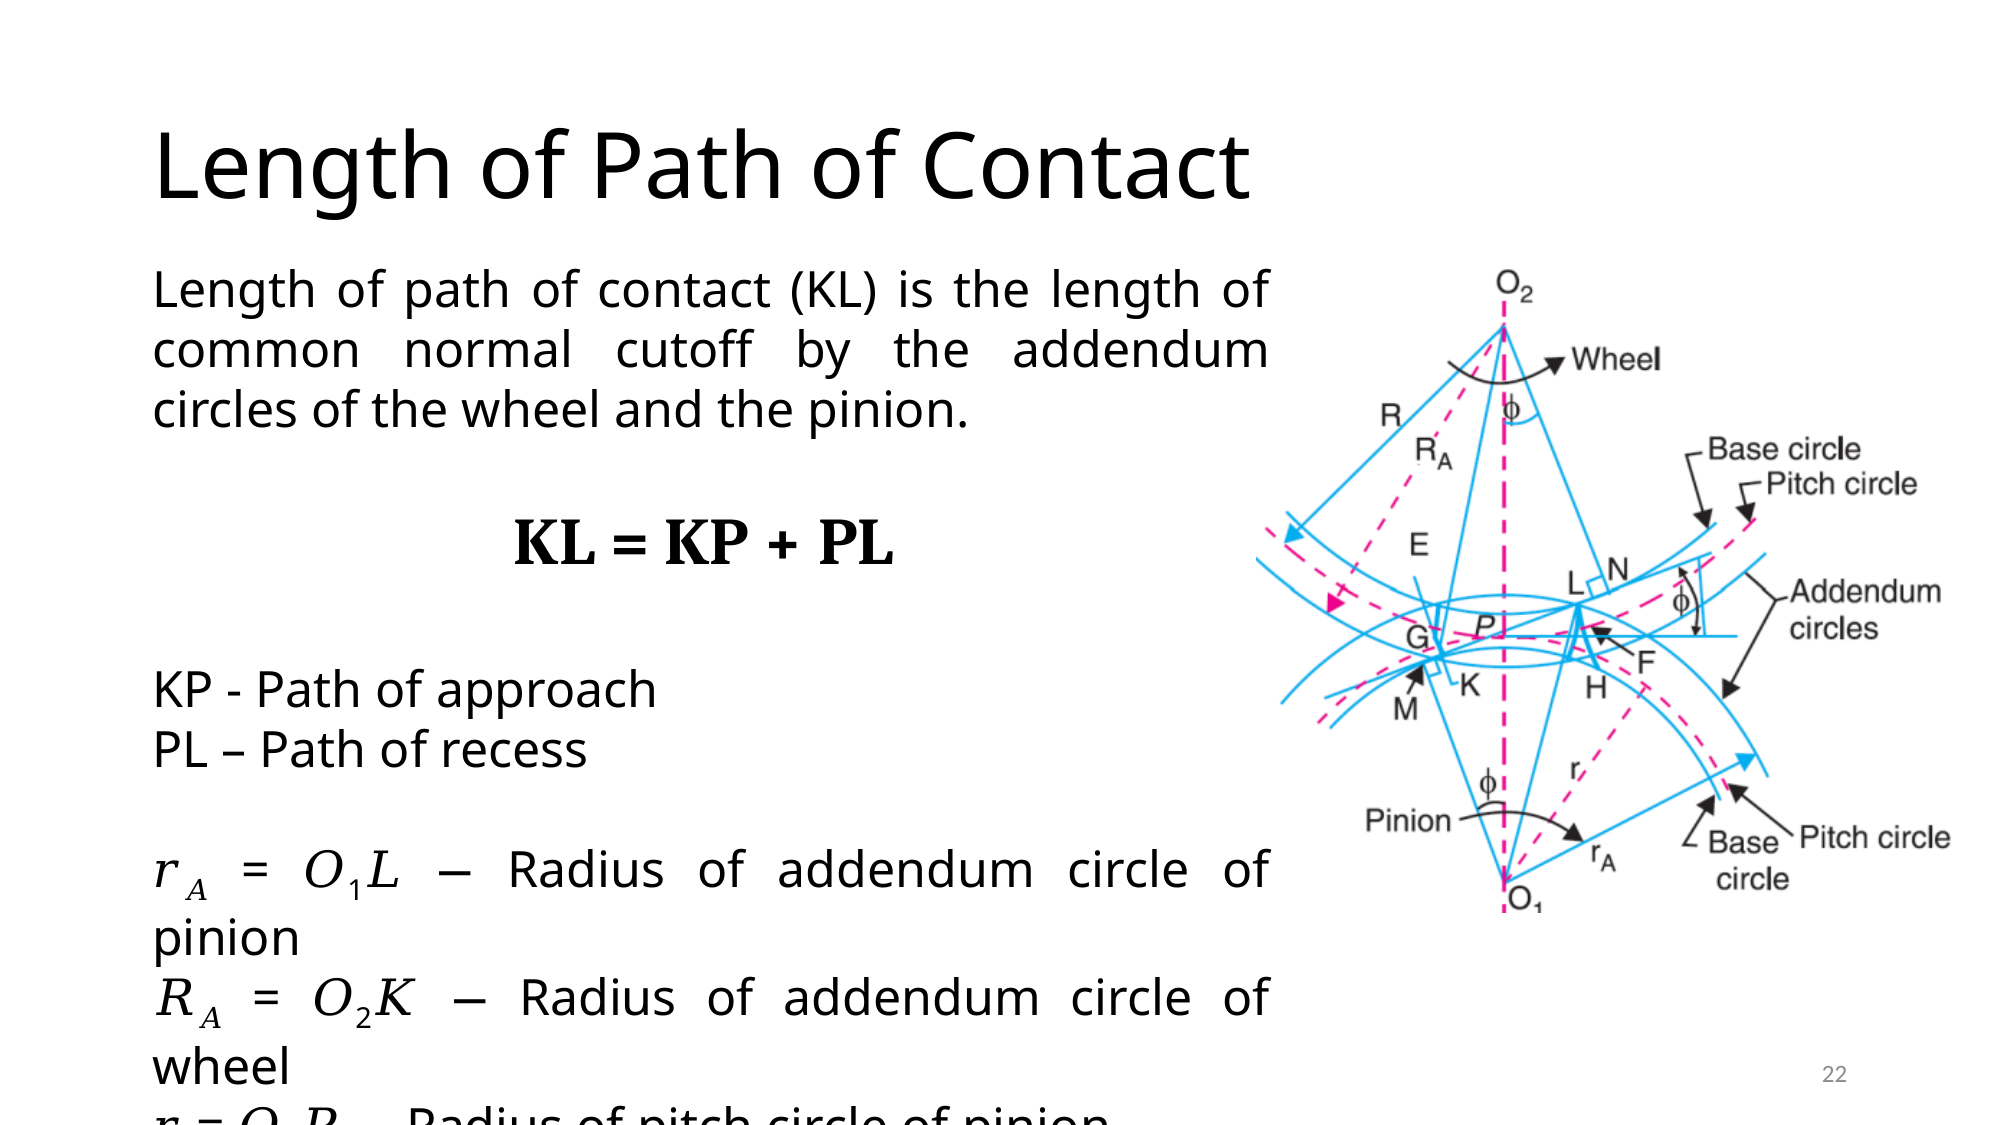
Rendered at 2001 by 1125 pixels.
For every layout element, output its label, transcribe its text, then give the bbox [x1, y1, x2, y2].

text_box Length of path of contact (KL) is the length of common normal cutoff by the addendum circles of the wheel and the pinion. KL = KP + PL KP - Path of approach PL – Path of recess 𝑟𝐴 = 𝑂1𝐿 − Radius of addendum circle of pinion 𝑅𝐴 = 𝑂2𝐾 − Radius of addendum circle of wheel 𝑟 = 𝑂1𝑃 − Radius of pitch circle of pinion 𝑅 = 𝑂2𝑃 − Radius of pitch circle of wheel [137, 250, 1285, 1125]
title Length of Path of Contact [137, 59, 1863, 250]
slide_number 22 [1412, 1042, 1863, 1103]
picture [1256, 212, 1977, 913]
